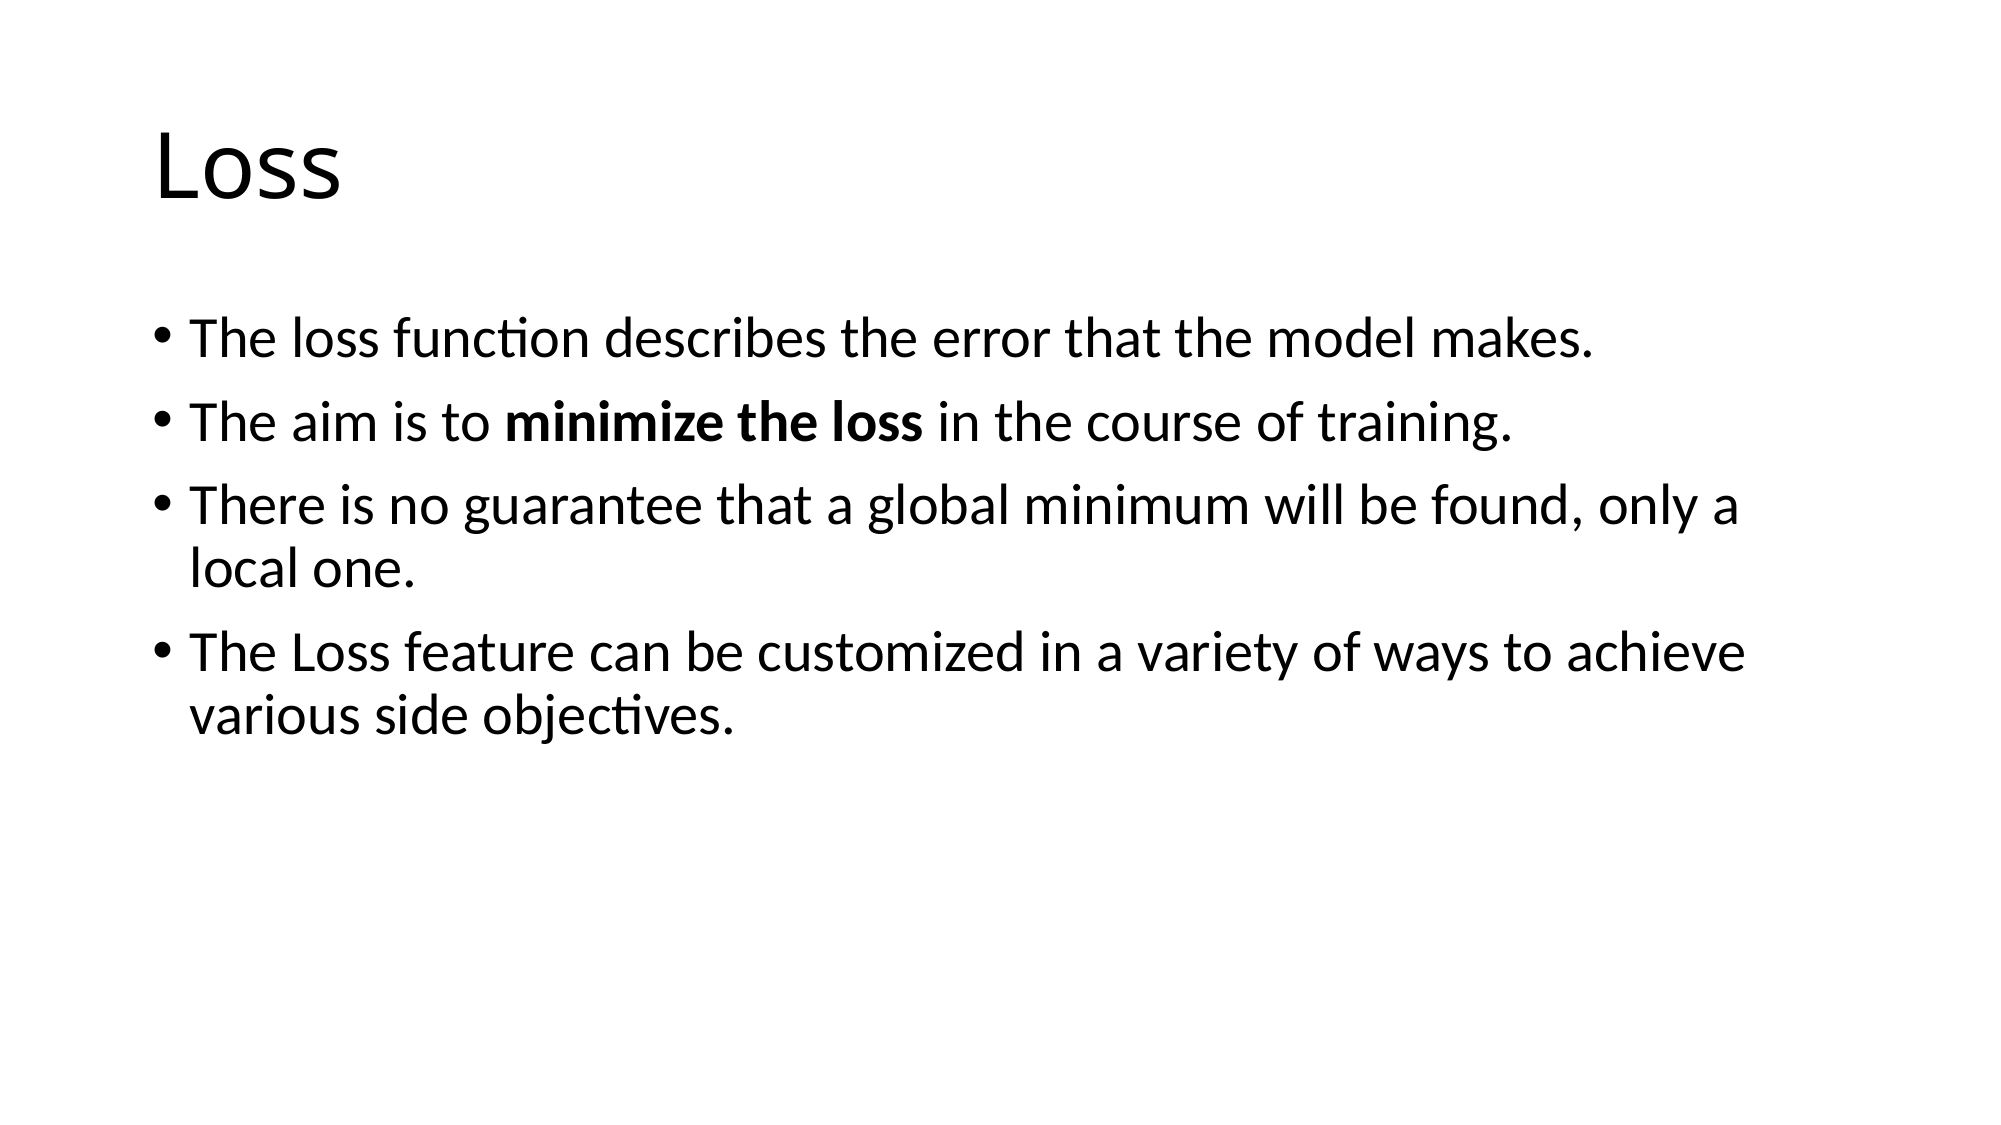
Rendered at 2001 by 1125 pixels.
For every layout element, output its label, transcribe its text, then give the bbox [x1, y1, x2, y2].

title Loss [137, 59, 1863, 278]
list The loss function describes the error that the model makes. The aim is to minimize the loss in the course of training. There is no guarantee that a global minimum will be found, only a local one. The Loss feature can be customized in a variety of ways to achieve various side objectives. [137, 299, 1863, 1014]
